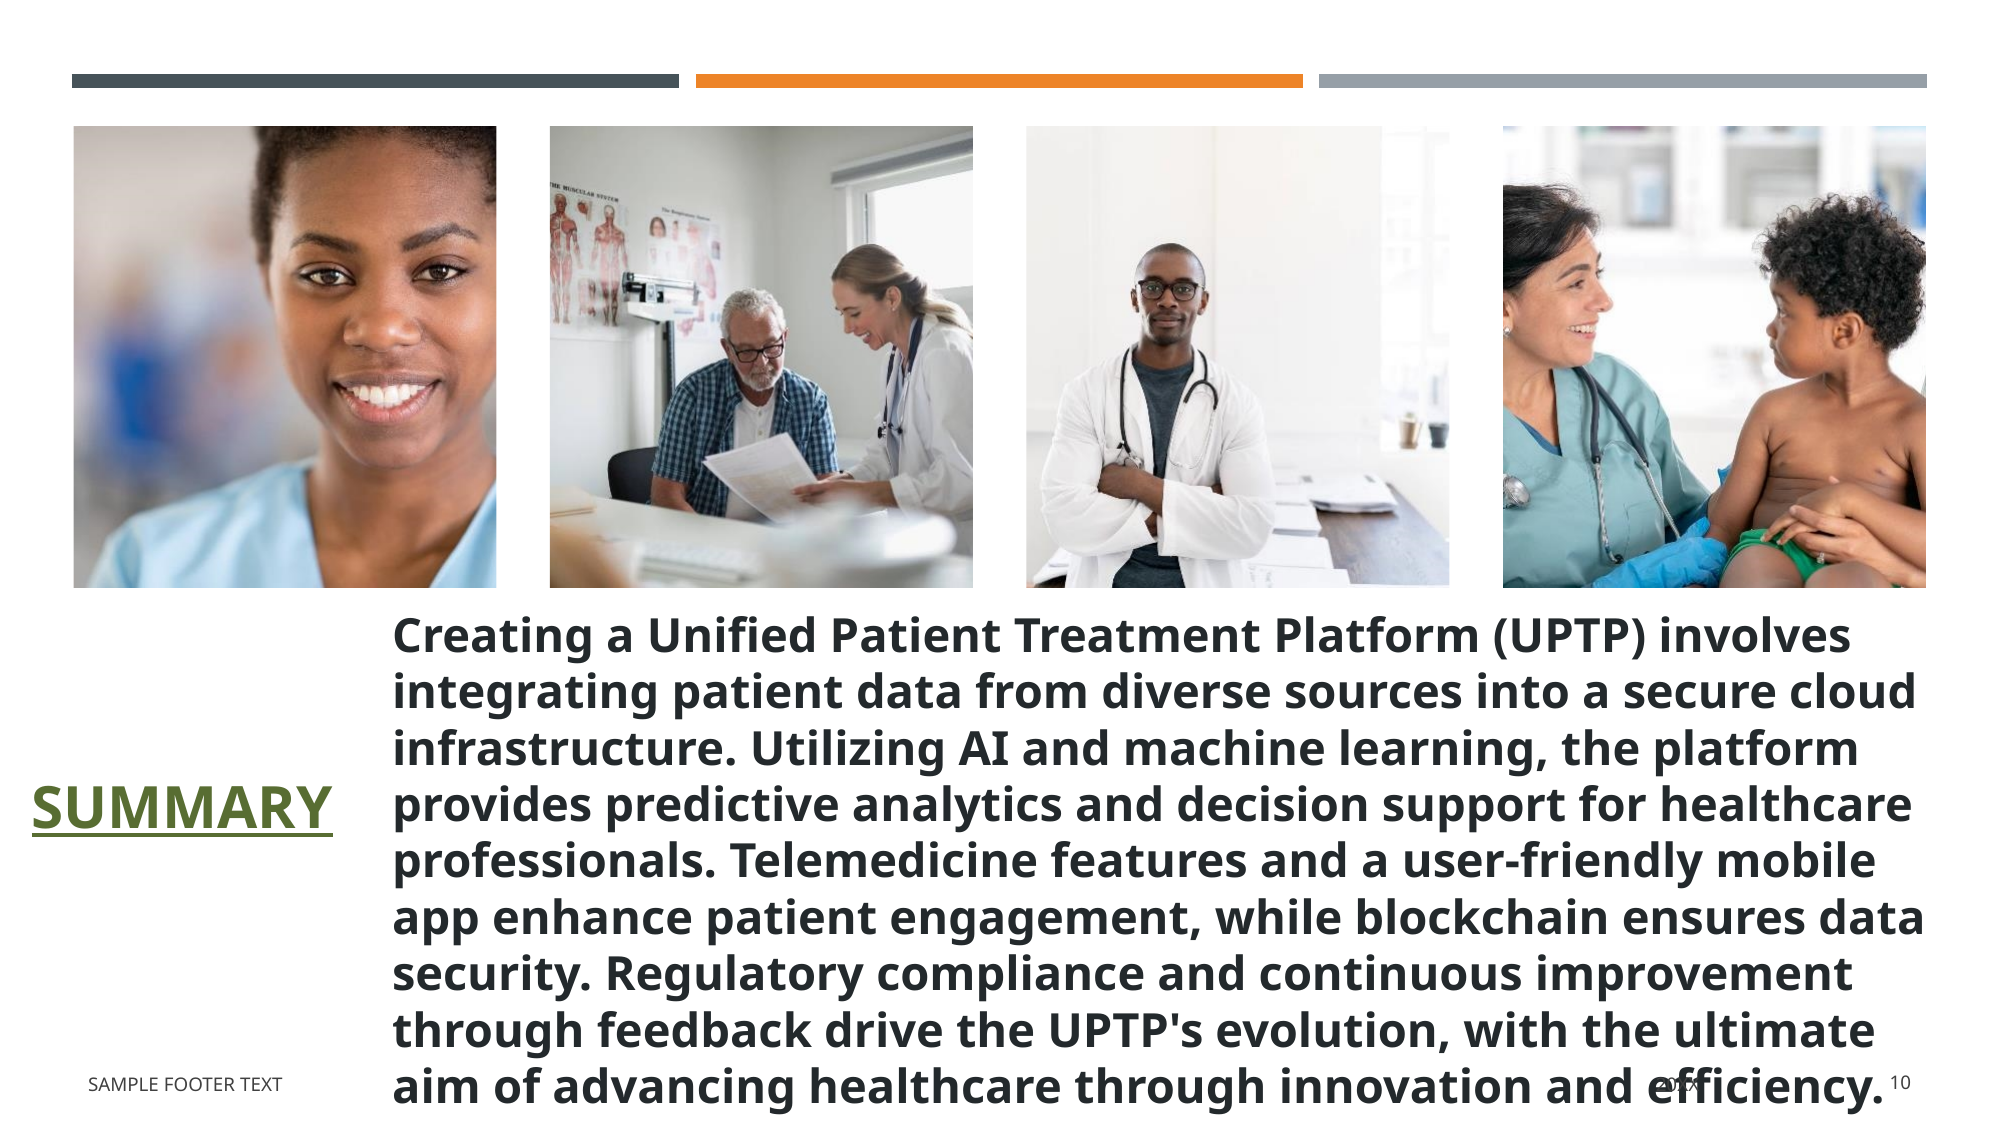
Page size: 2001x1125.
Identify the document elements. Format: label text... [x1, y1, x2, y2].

footer Sample Footer Text [73, 1053, 1231, 1114]
list Creating a Unified Patient Treatment Platform (UPTP) involves integrating patient data from diverse sources into a secure cloud infrastructure. Utilizing AI and machine learning, the platform provides predictive analytics and decision support for healthcare professionals. Telemedicine features and a user-friendly mobile app enhance patient engagement, while blockchain ensures data security. Regulatory compliance and continuous improvement through feedback drive the UPTP's evolution, with the ultimate aim of advancing healthcare through innovation and efficiency. [377, 593, 1972, 1125]
slide_number 20XX [1247, 1053, 1715, 1114]
picture [1502, 125, 1927, 589]
picture [549, 125, 974, 589]
picture [72, 125, 498, 589]
slide_number 10 [1732, 1053, 1926, 1114]
picture [1025, 125, 1450, 589]
title Summary [16, 648, 377, 962]
